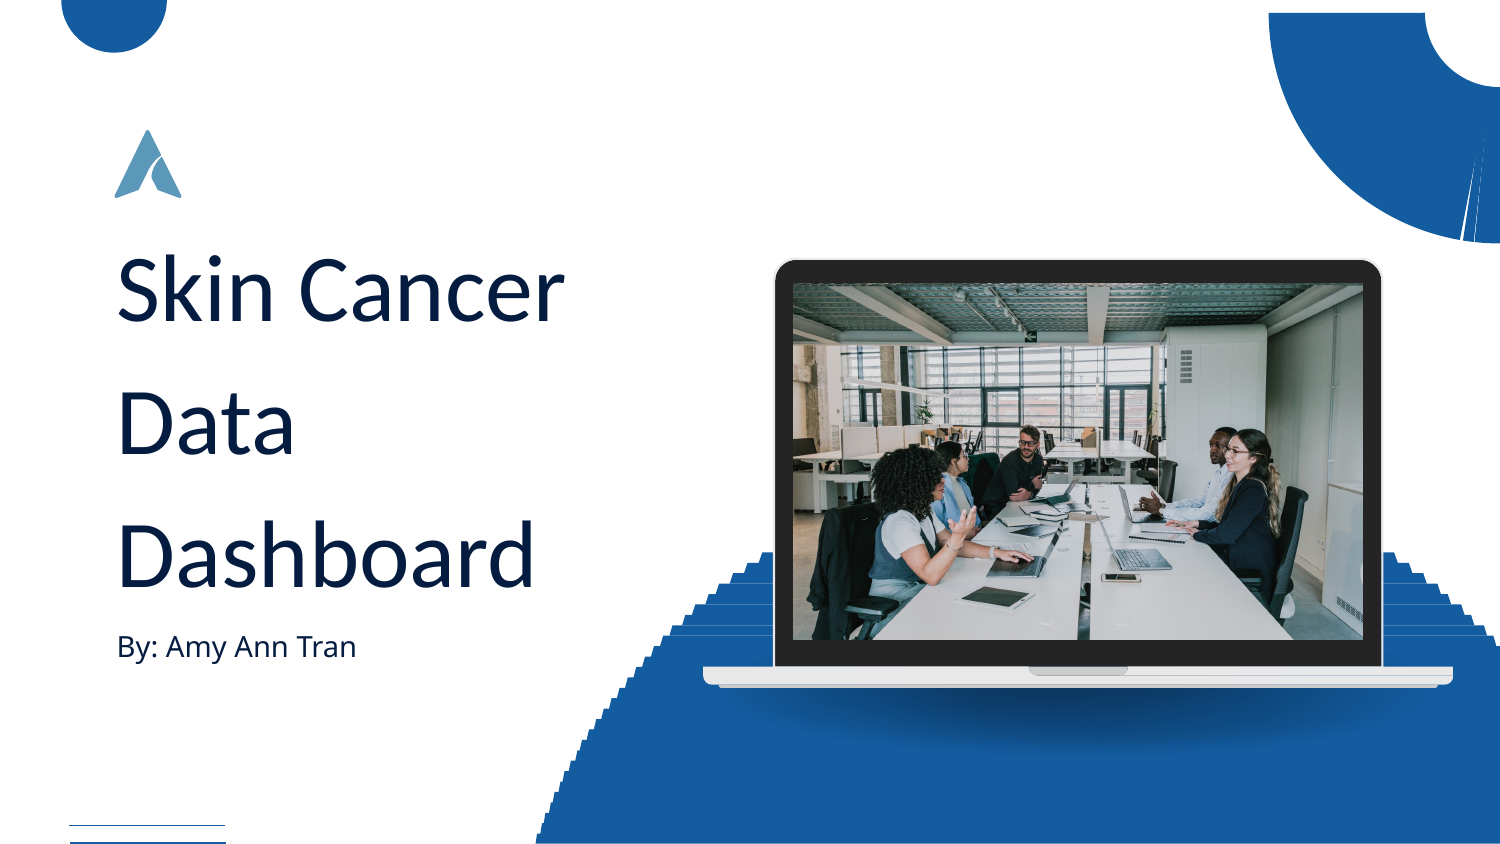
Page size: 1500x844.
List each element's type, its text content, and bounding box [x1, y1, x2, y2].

text_box Skin Cancer Data Dashboard By: Amy Ann Tran [114, 205, 675, 663]
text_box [702, 257, 1454, 689]
text_box [61, 0, 167, 53]
text_box [1346, 12, 1500, 166]
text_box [535, 458, 1500, 844]
text_box [114, 130, 182, 198]
